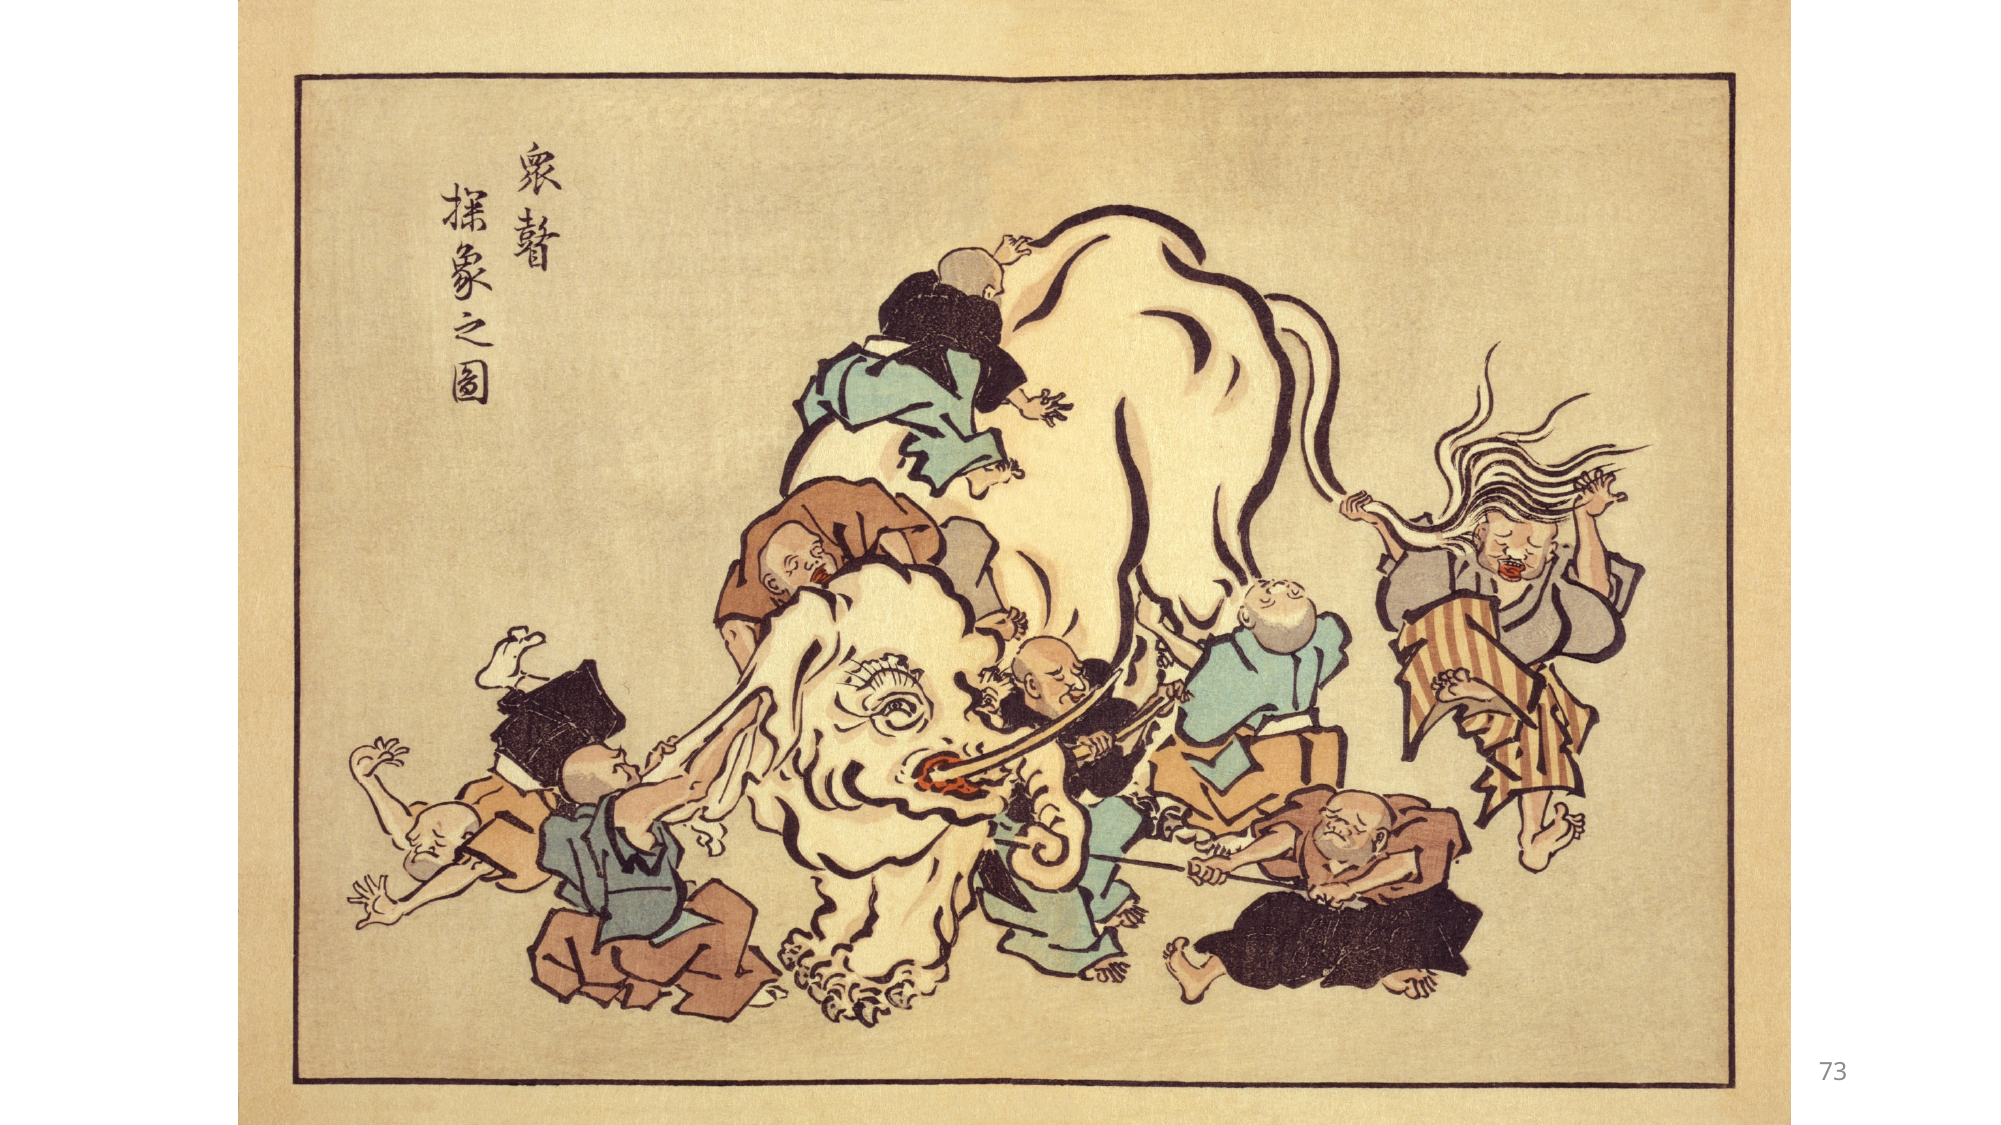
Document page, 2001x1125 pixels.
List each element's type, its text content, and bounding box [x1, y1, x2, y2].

slide_number 73 [1791, 1042, 1863, 1103]
picture [238, 0, 1791, 1125]
